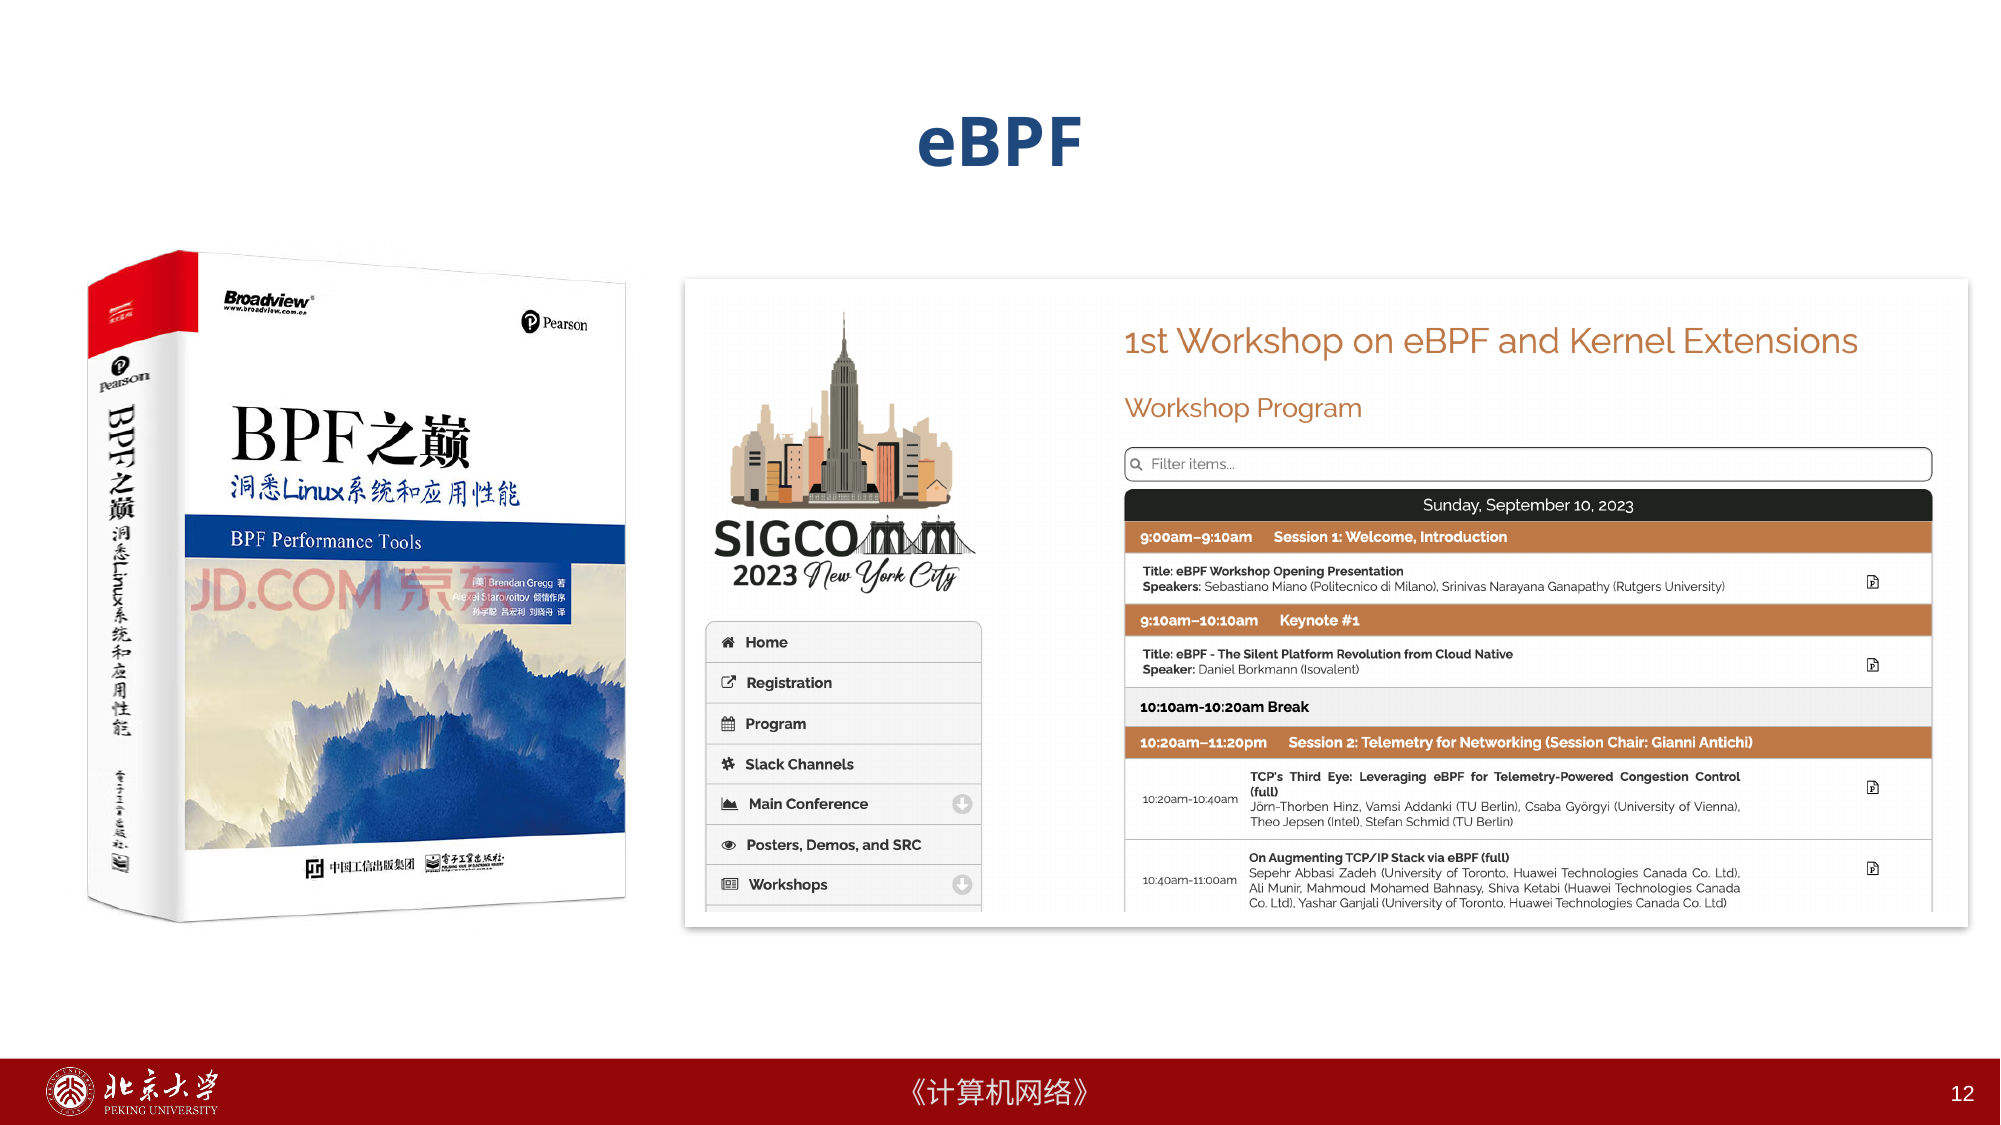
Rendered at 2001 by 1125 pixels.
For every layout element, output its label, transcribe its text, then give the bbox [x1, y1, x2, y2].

slide_number 12 [1522, 1072, 1990, 1125]
picture [46, 1067, 218, 1116]
picture [4, 240, 1955, 937]
title eBPF [99, 45, 1900, 233]
